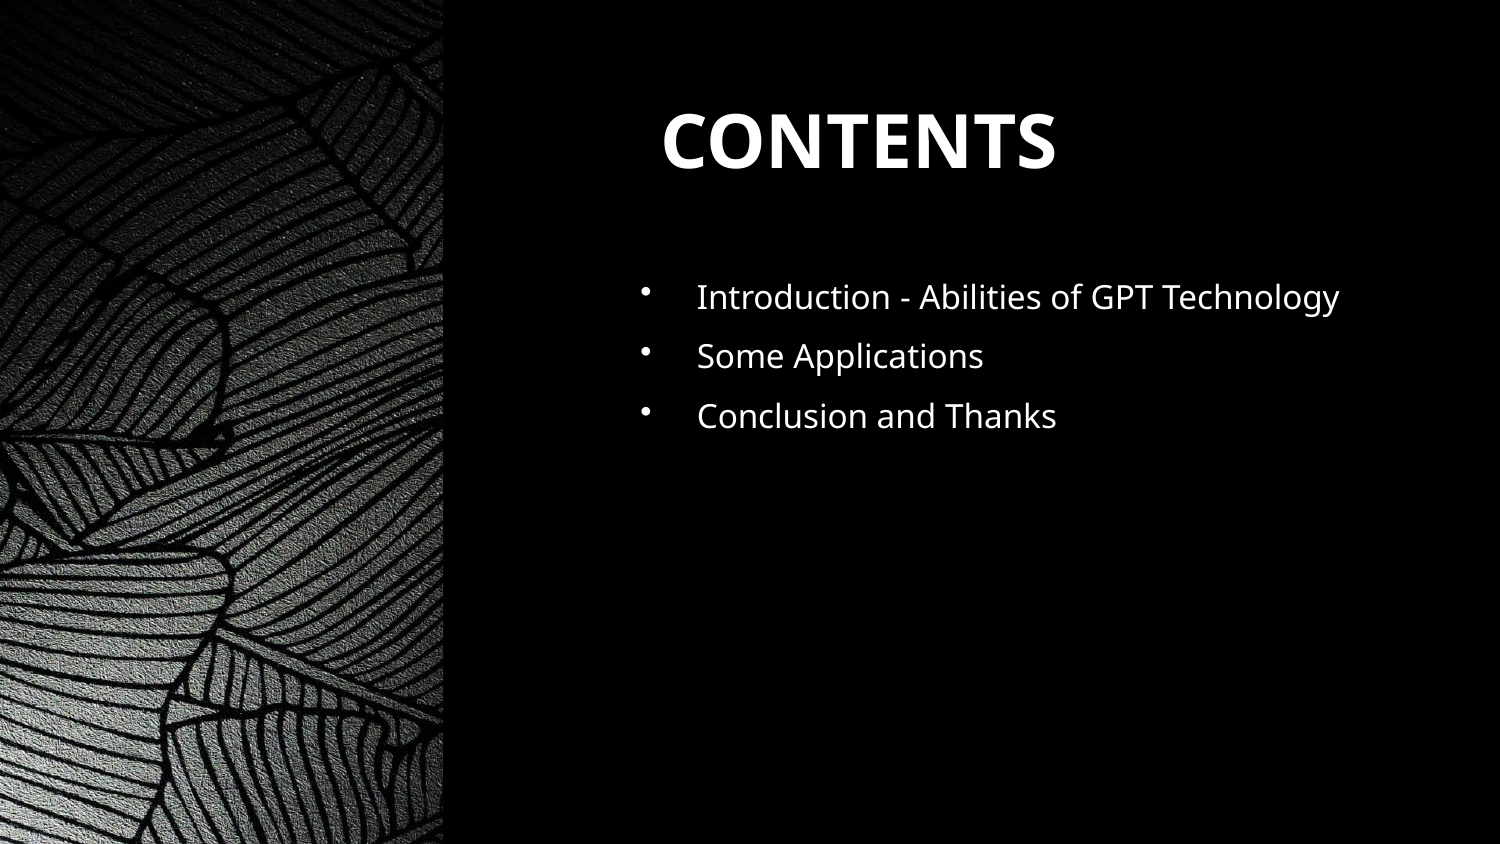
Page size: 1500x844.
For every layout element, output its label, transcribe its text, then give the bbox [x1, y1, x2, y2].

picture [0, 0, 1500, 844]
text_box CONTENTS [625, 70, 1382, 207]
text_box Introduction - Abilities of GPT Technology Some Applications Conclusion and Thanks [625, 248, 1382, 777]
